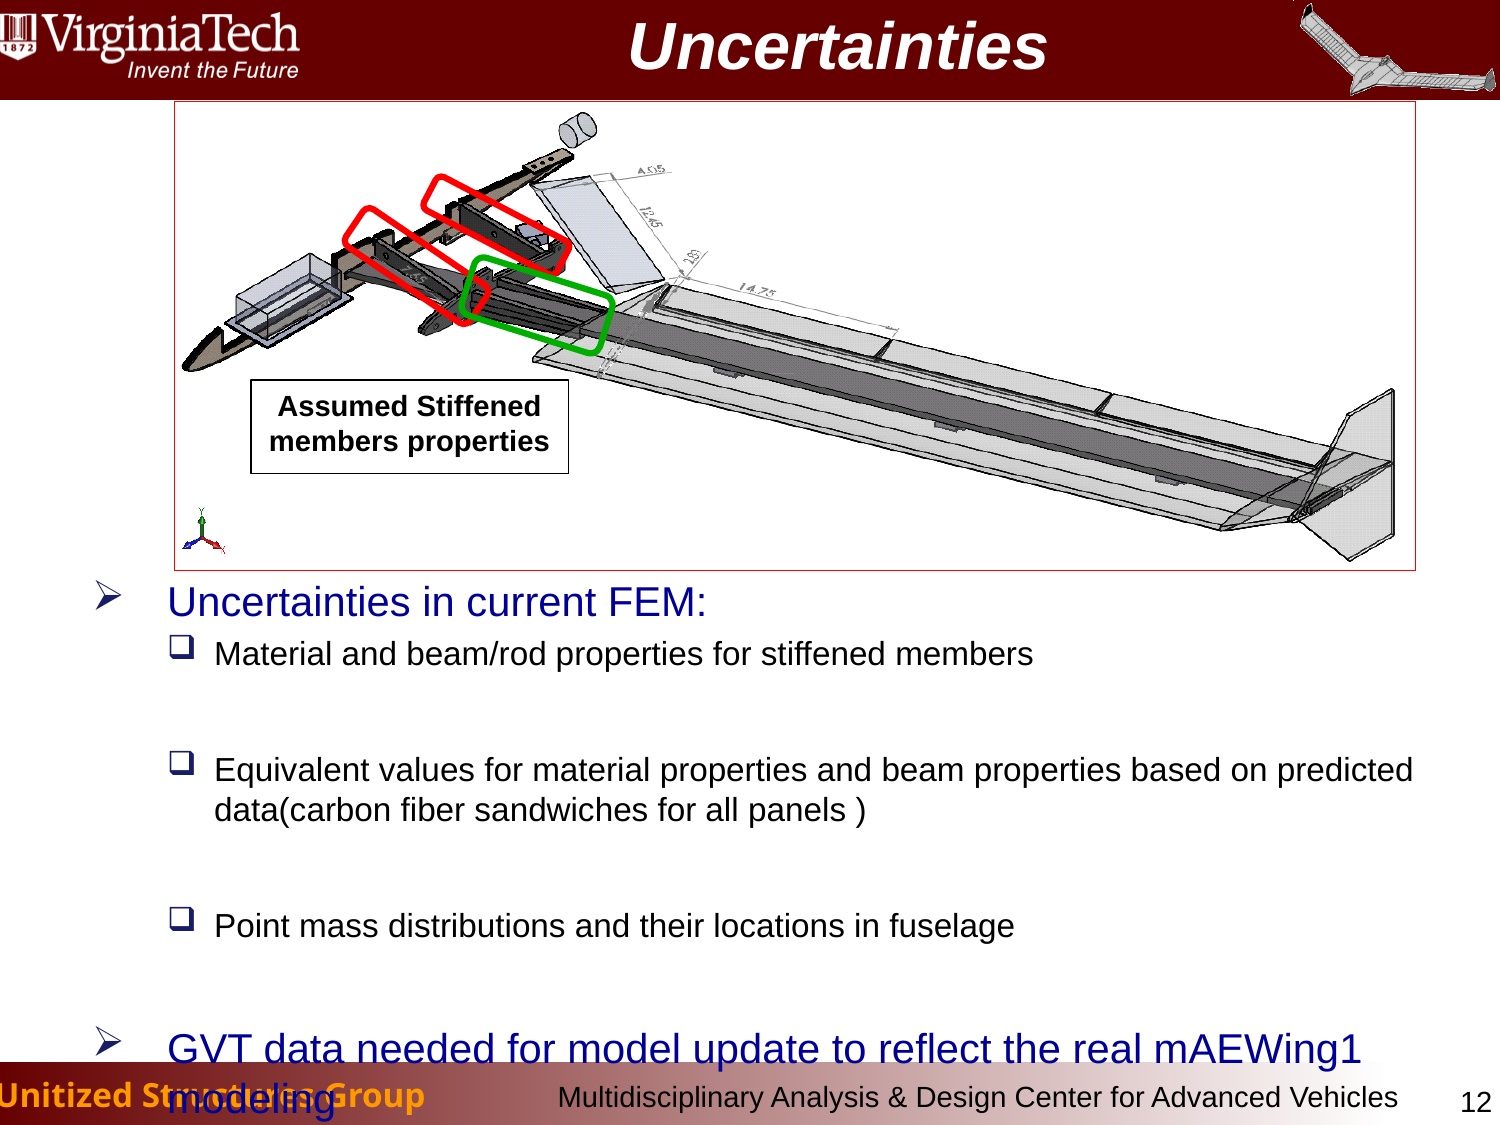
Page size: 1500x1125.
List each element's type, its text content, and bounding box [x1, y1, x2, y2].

list Uncertainties in current FEM: Material and beam/rod properties for stiffened members Equivalent values for material properties and beam properties based on predicted data(carbon fiber sandwiches for all panels ) Point mass distributions and their locations in fuselage GVT data needed for model update to reflect the real mAEWing1 modeling [76, 567, 1453, 1061]
picture [174, 101, 1416, 571]
picture [0, 12, 300, 78]
title Uncertainties [338, 4, 1340, 92]
picture [1293, 0, 1497, 100]
